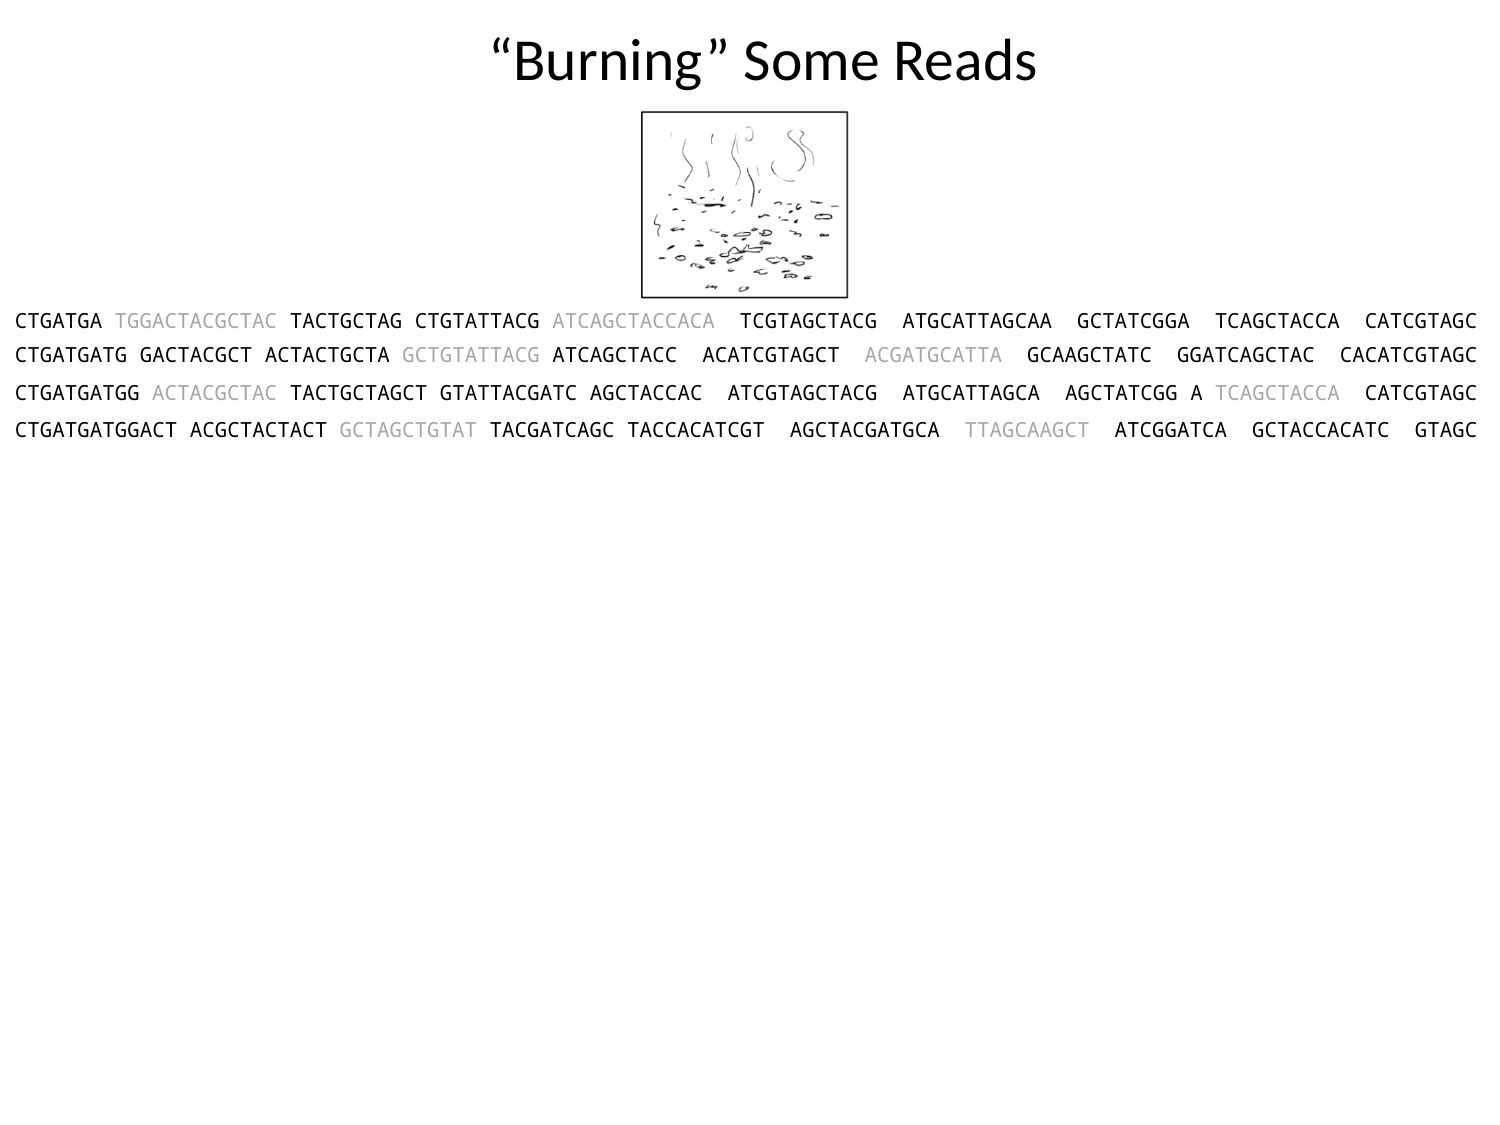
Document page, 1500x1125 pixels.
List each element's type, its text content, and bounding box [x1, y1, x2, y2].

text_box CTGATGATGGACT ACGCTACTACT GCTAGCTGTAT TACGATCAGC TACCACATCGT AGCTACGATGCA TTAGCAAGCT ATCGGATCA GCTACCACATC GTAGC [0, 409, 1500, 450]
text_box CTGATGATG GACTACGCT ACTACTGCTA GCTGTATTACG ATCAGCTACC ACATCGTAGCT ACGATGCATTA GCAAGCTATC GGATCAGCTAC CACATCGTAGC [0, 334, 1500, 372]
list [637, 94, 853, 302]
text_box CTGATGA TGGACTACGCTAC TACTGCTAG CTGTATTACG ATCAGCTACCACA TCGTAGCTACG ATGCATTAGCAA GCTATCGGA TCAGCTACCA CATCGTAGC [0, 299, 1500, 334]
text_box “Burning” Some Reads [0, 12, 1500, 100]
text_box CTGATGATGG ACTACGCTAC TACTGCTAGCT GTATTACGATC AGCTACCAC ATCGTAGCTACG ATGCATTAGCA AGCTATCGG A TCAGCTACCA CATCGTAGC [0, 372, 1500, 409]
